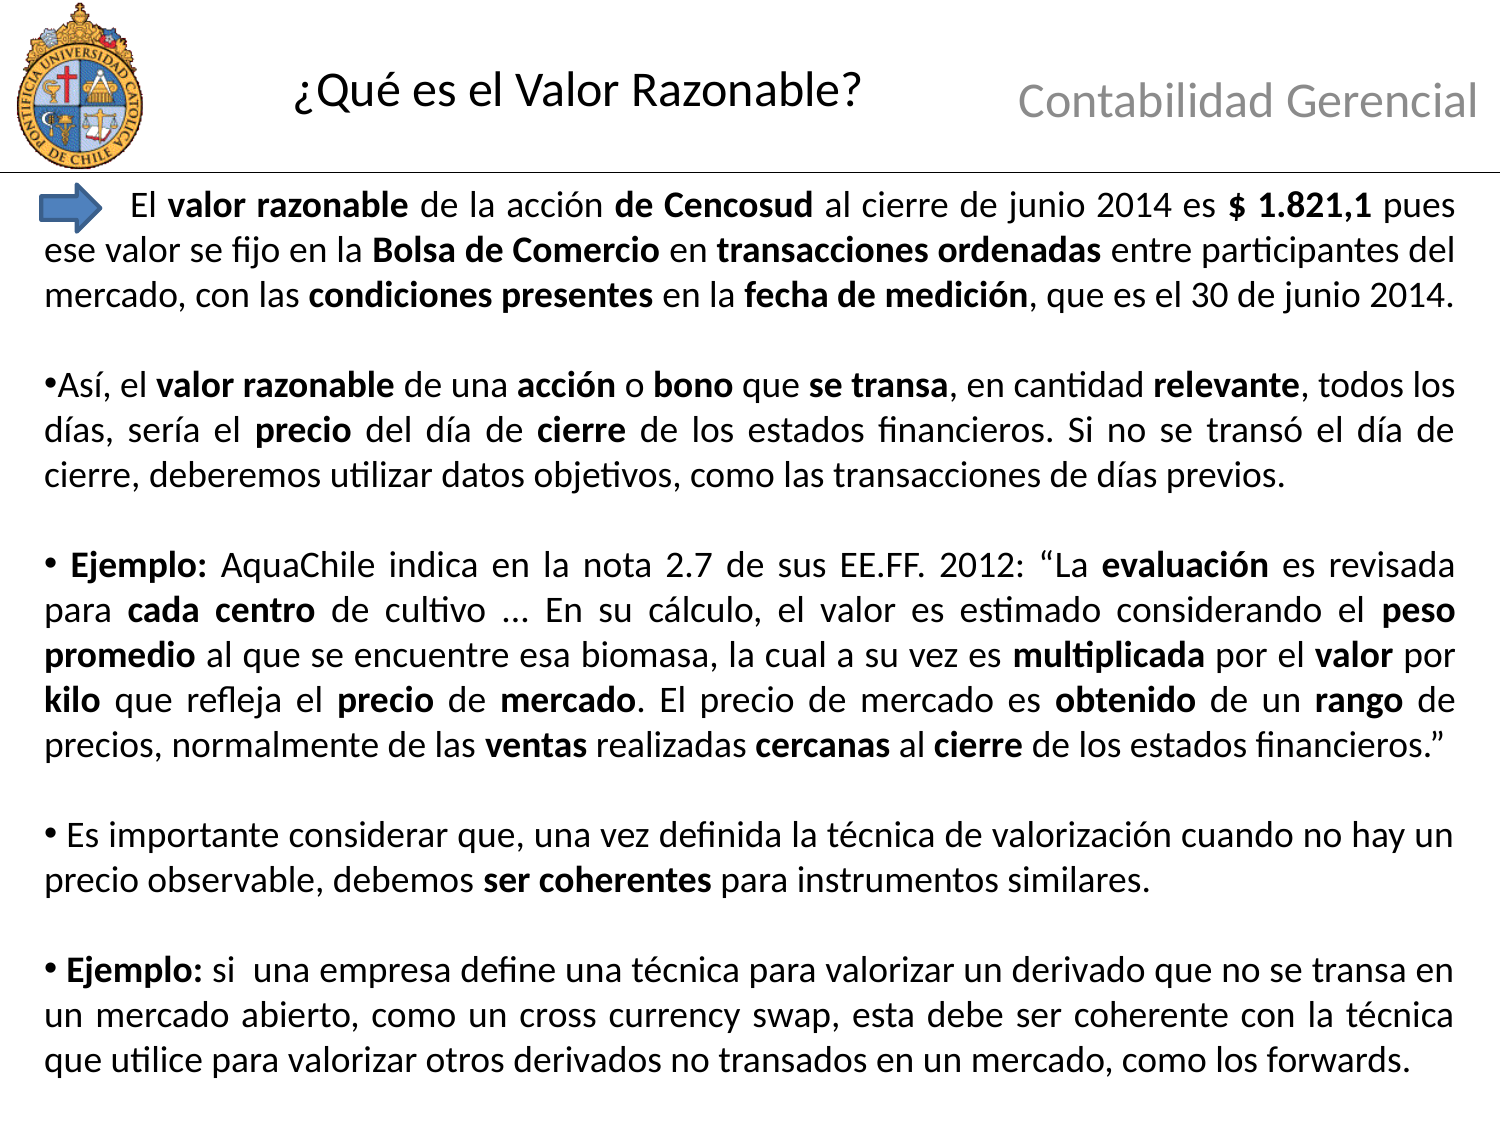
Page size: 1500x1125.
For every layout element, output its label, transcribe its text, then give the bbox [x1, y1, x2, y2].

subtitle Contabilidad Gerencial [29, 173, 165, 180]
subtitle Contabilidad Gerencial [998, 0, 1500, 172]
text_box El valor razonable de la acción de Cencosud al cierre de junio 2014 es $ 1.821,1 pues ese valor se fijo en la Bolsa de Comercio en transacciones ordenadas entre participantes del mercado, con las condiciones presentes en la fecha de medición, que es el 30 de junio 2014. Así, el valor razonable de una acción o bono que se transa, en cantidad relevante, todos los días, sería el precio del día de cierre de los estados financieros. Si no se transó el día de cierre, deberemos utilizar datos objetivos, como las transacciones de días previos. Ejemplo: AquaChile indica en la nota 2.7 de sus EE.FF. 2012: “La evaluación es revisada para cada centro de cultivo ... En su cálculo, el valor es estimado considerando el peso promedio al que se encuentre esa biomasa, la cual a su vez es multiplicada por el valor por kilo que refleja el precio de mercado. El precio de mercado es obtenido de un rango de precios, normalmente de las ventas realizadas cercanas al cierre de los estados financieros.” Es importante considerar que, una vez definida la técnica de valorización cuando no hay un precio observable, debemos ser coherentes para instrumentos similares. Ejemplo: si una empresa define una técnica para valorizar un derivado que no se transa en un mercado abierto, como un cross currency swap, esta debe ser coherente con la técnica que utilice para valorizar otros derivados no transados en un mercado, como los forwards. [29, 180, 1471, 1088]
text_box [0, 0, 160, 172]
title ¿Qué es el Valor Razonable? [171, 0, 987, 171]
text_box [39, 182, 103, 234]
